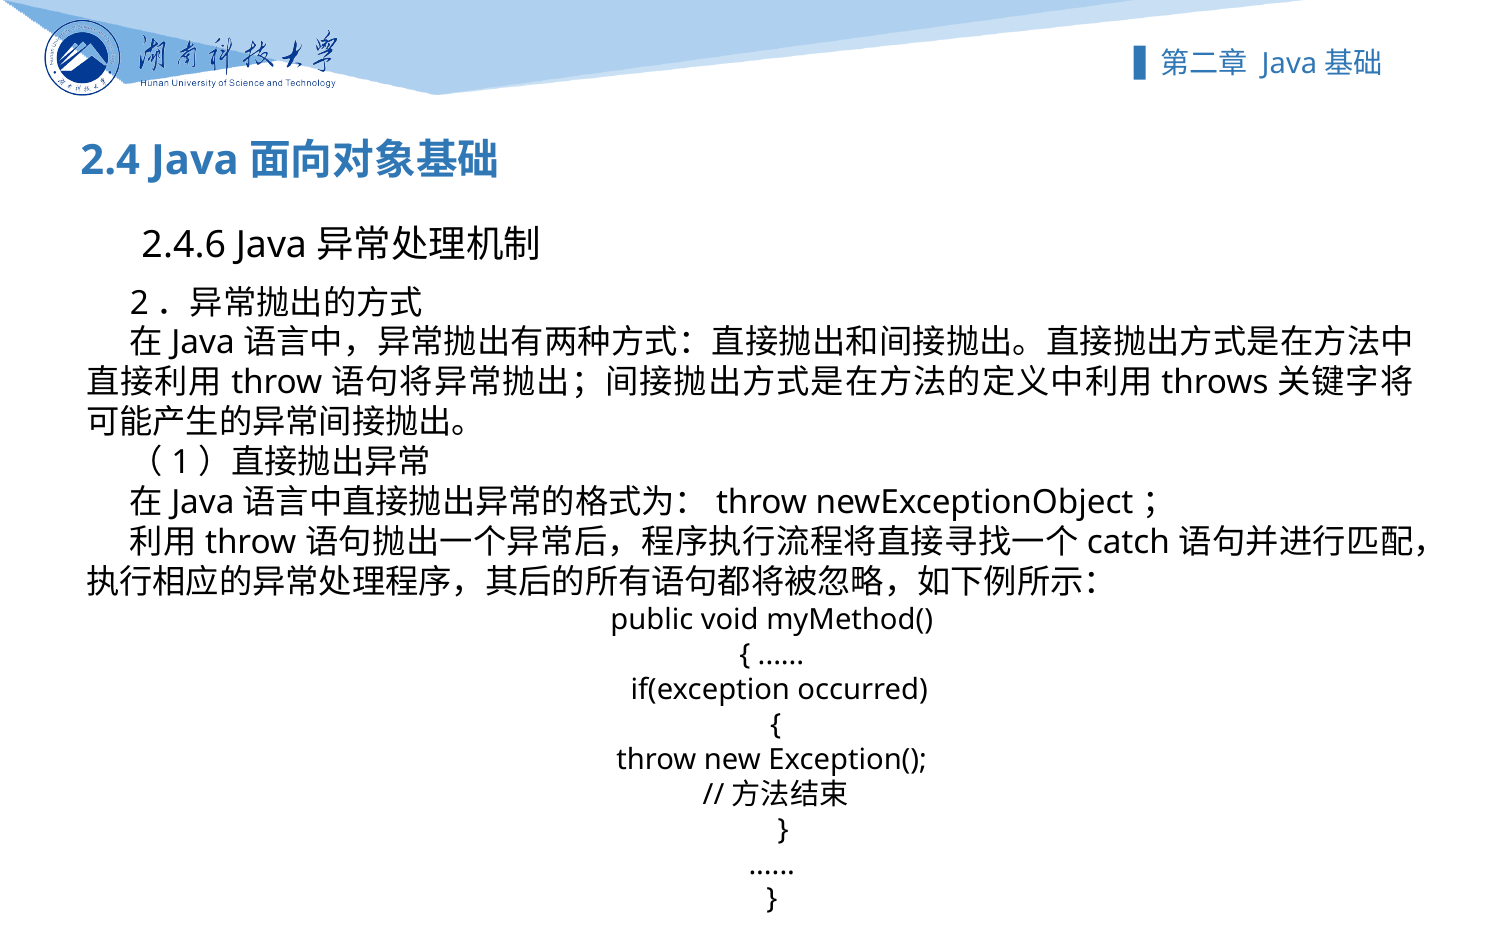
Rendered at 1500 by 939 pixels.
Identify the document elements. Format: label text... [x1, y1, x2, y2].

picture [0, 0, 1330, 99]
text_box 2.4.6 Java异常处理机制 [126, 212, 937, 273]
text_box 2．异常抛出的方式 在Java语言中，异常抛出有两种方式：直接抛出和间接抛出。直接抛出方式是在方法中直接利用throw语句将异常抛出；间接抛出方式是在方法的定义中利用throws关键字将可能产生的异常间接抛出。 （1）直接抛出异常 在Java语言中直接抛出异常的格式为：throw newExceptionObject； 利用throw语句抛出一个异常后，程序执行流程将直接寻找一个catch语句并进行匹配，执行相应的异常处理程序，其后的所有语句都将被忽略，如下例所示： public void myMethod() { ...... if(exception occurred) { throw new Exception(); //方法结束 } ...... } [71, 273, 1429, 923]
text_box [1133, 37, 1486, 88]
text_box 2.4 Java面向对象基础 [65, 125, 711, 191]
